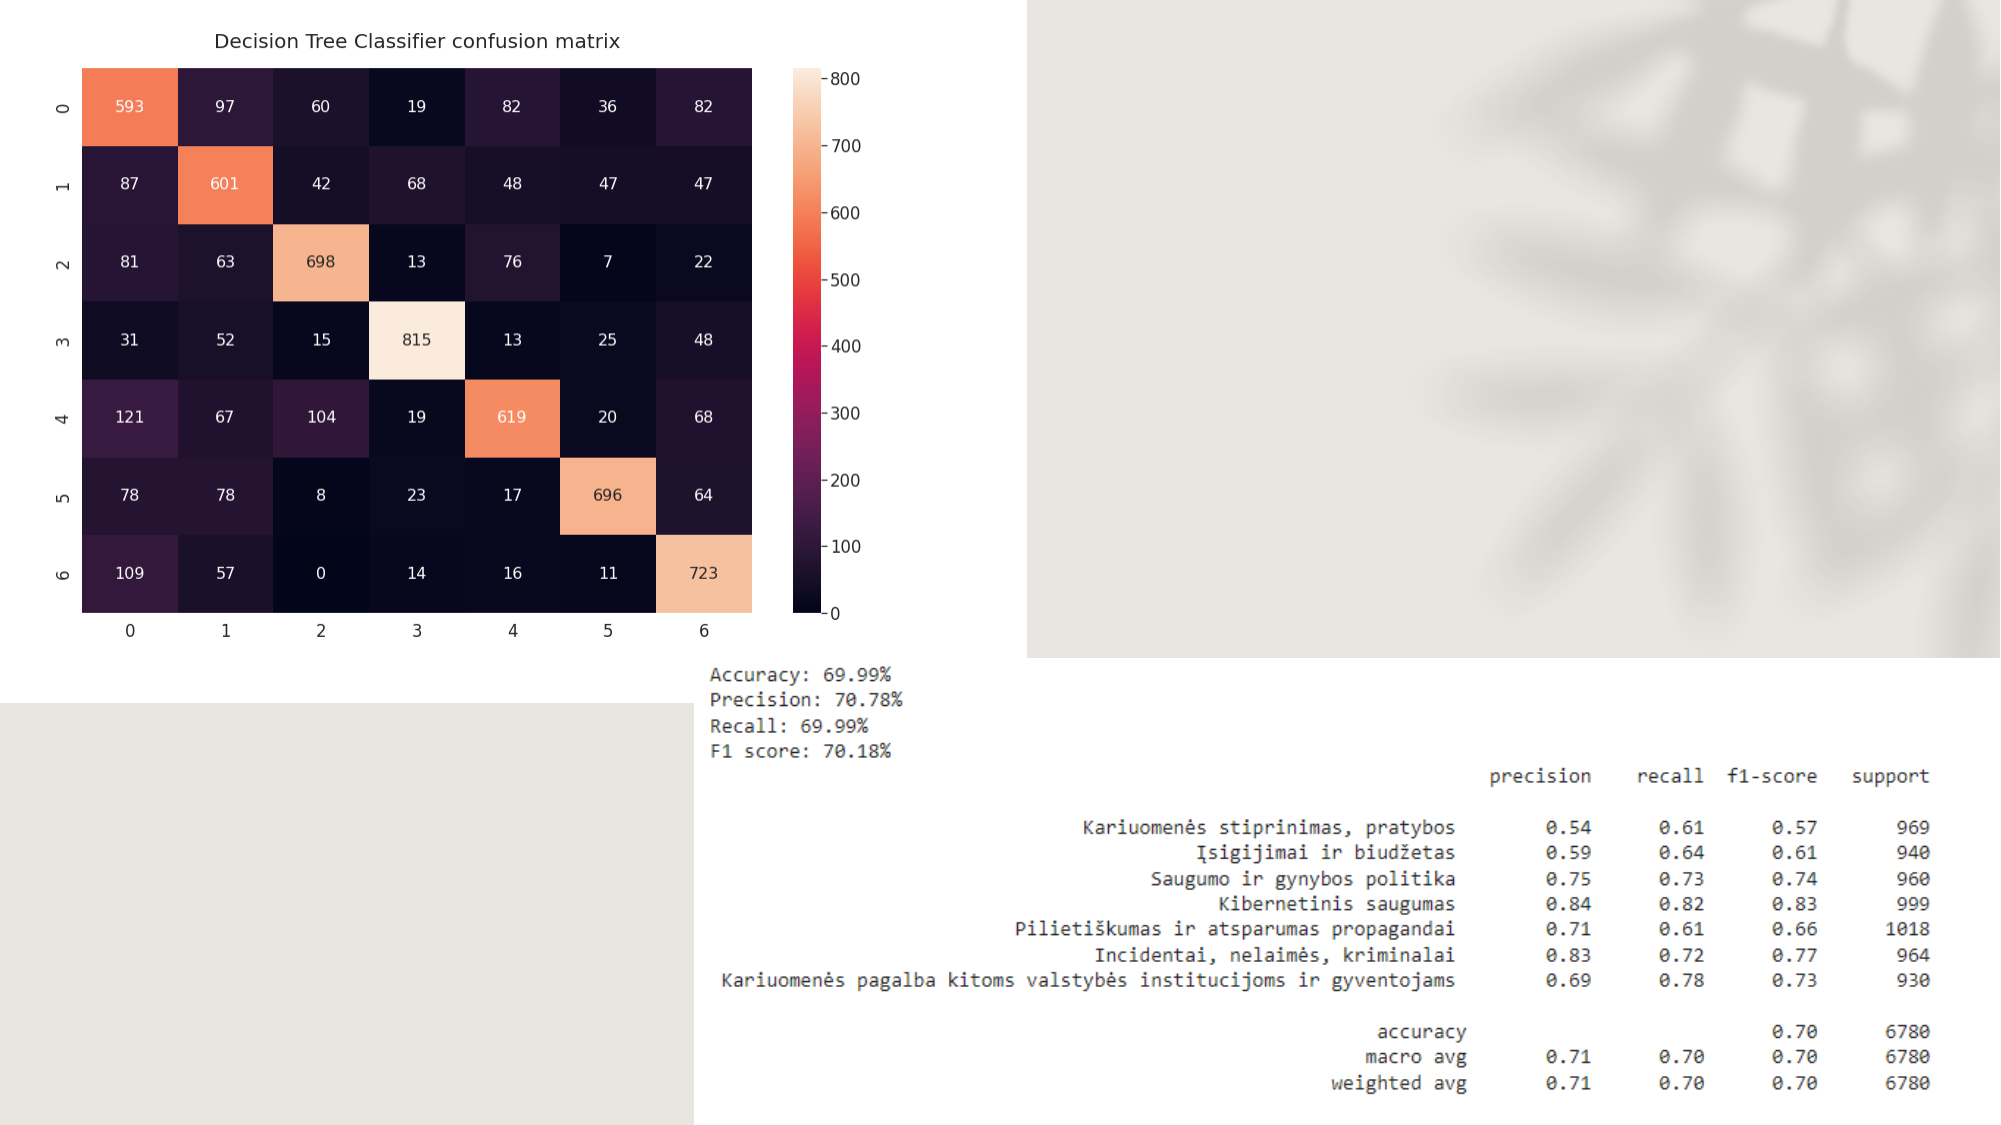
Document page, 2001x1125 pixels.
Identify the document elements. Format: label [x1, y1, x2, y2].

picture [694, 658, 2000, 1125]
list [0, 0, 1027, 703]
